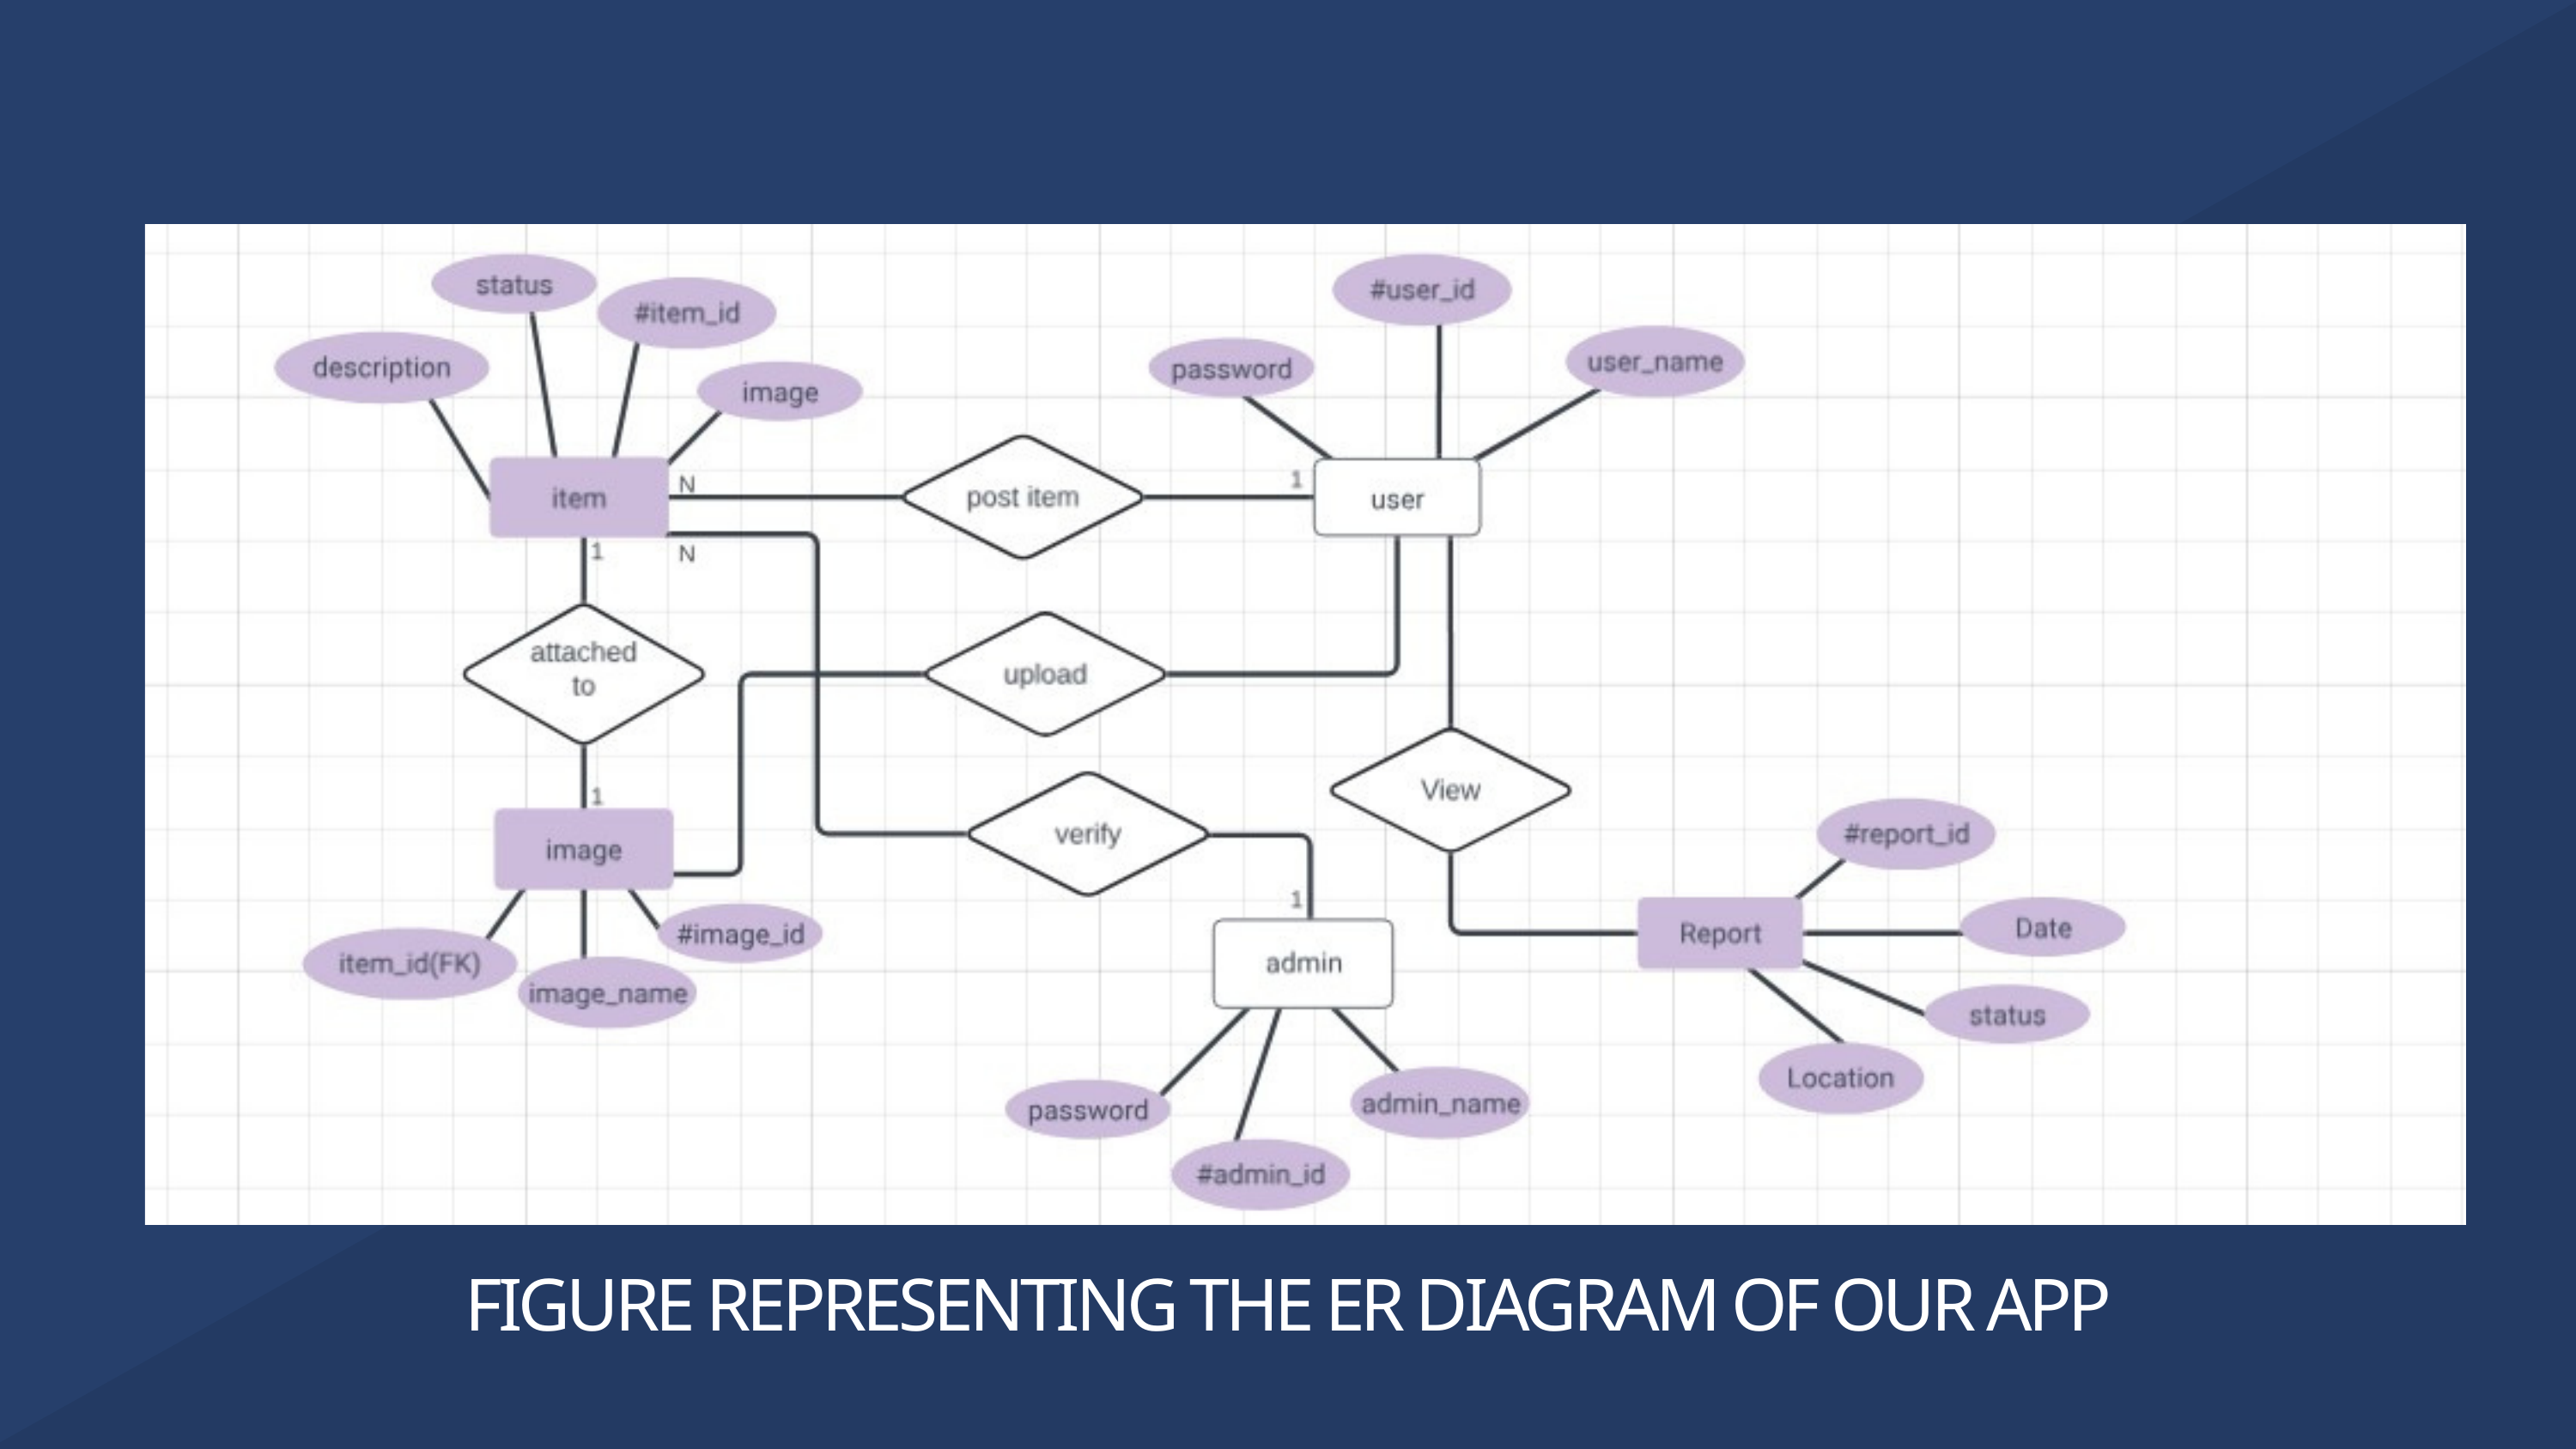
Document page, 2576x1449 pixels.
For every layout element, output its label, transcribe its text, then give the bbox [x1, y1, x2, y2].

text_box FIGURE REPRESENTING THE ER DIAGRAM OF OUR APP [319, 1274, 2257, 1345]
text_box [144, 224, 2466, 1225]
text_box [0, 2, 2576, 1449]
